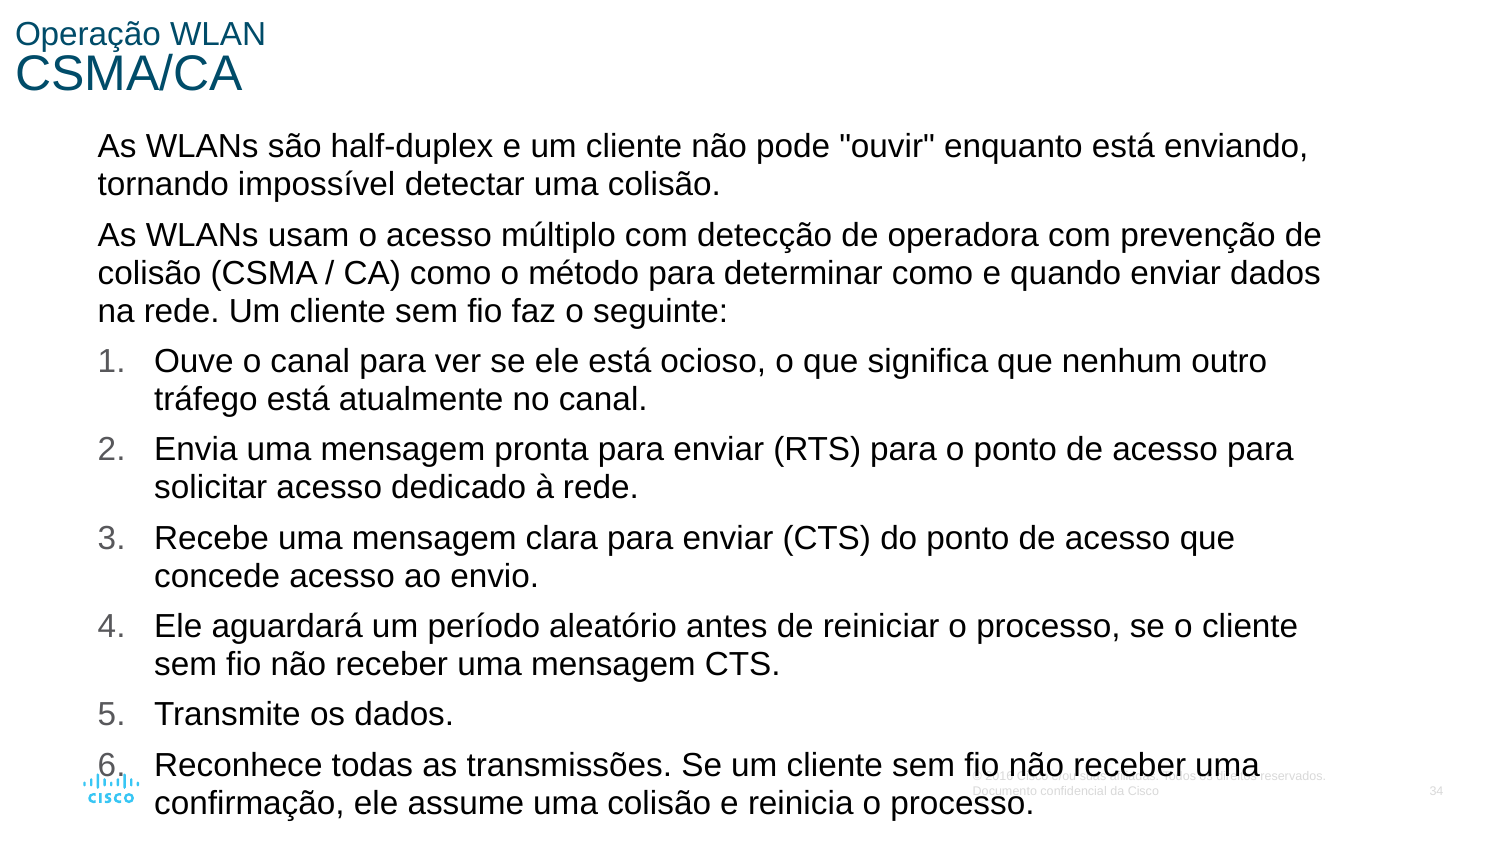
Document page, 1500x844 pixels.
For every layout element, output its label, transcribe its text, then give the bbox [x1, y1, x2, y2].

title Operação WLAN CSMA/CA [0, 0, 1369, 121]
list As WLANs são half-duplex e um cliente não pode "ouvir" enquanto está enviando, tornando impossível detectar uma colisão. As WLANs usam o acesso múltiplo com detecção de operadora com prevenção de colisão (CSMA / CA) como o método para determinar como e quando enviar dados na rede. Um cliente sem fio faz o seguinte: Ouve o canal para ver se ele está ocioso, o que significa que nenhum outro tráfego está atualmente no canal. Envia uma mensagem pronta para enviar (RTS) para o ponto de acesso para solicitar acesso dedicado à rede. Recebe uma mensagem clara para enviar (CTS) do ponto de acesso que concede acesso ao envio. Ele aguardará um período aleatório antes de reiniciar o processo, se o cliente sem fio não receber uma mensagem CTS. Transmite os dados. Reconhece todas as transmissões. Se um cliente sem fio não receber uma confirmação, ele assume uma colisão e reinicia o processo. [70, 120, 1369, 752]
